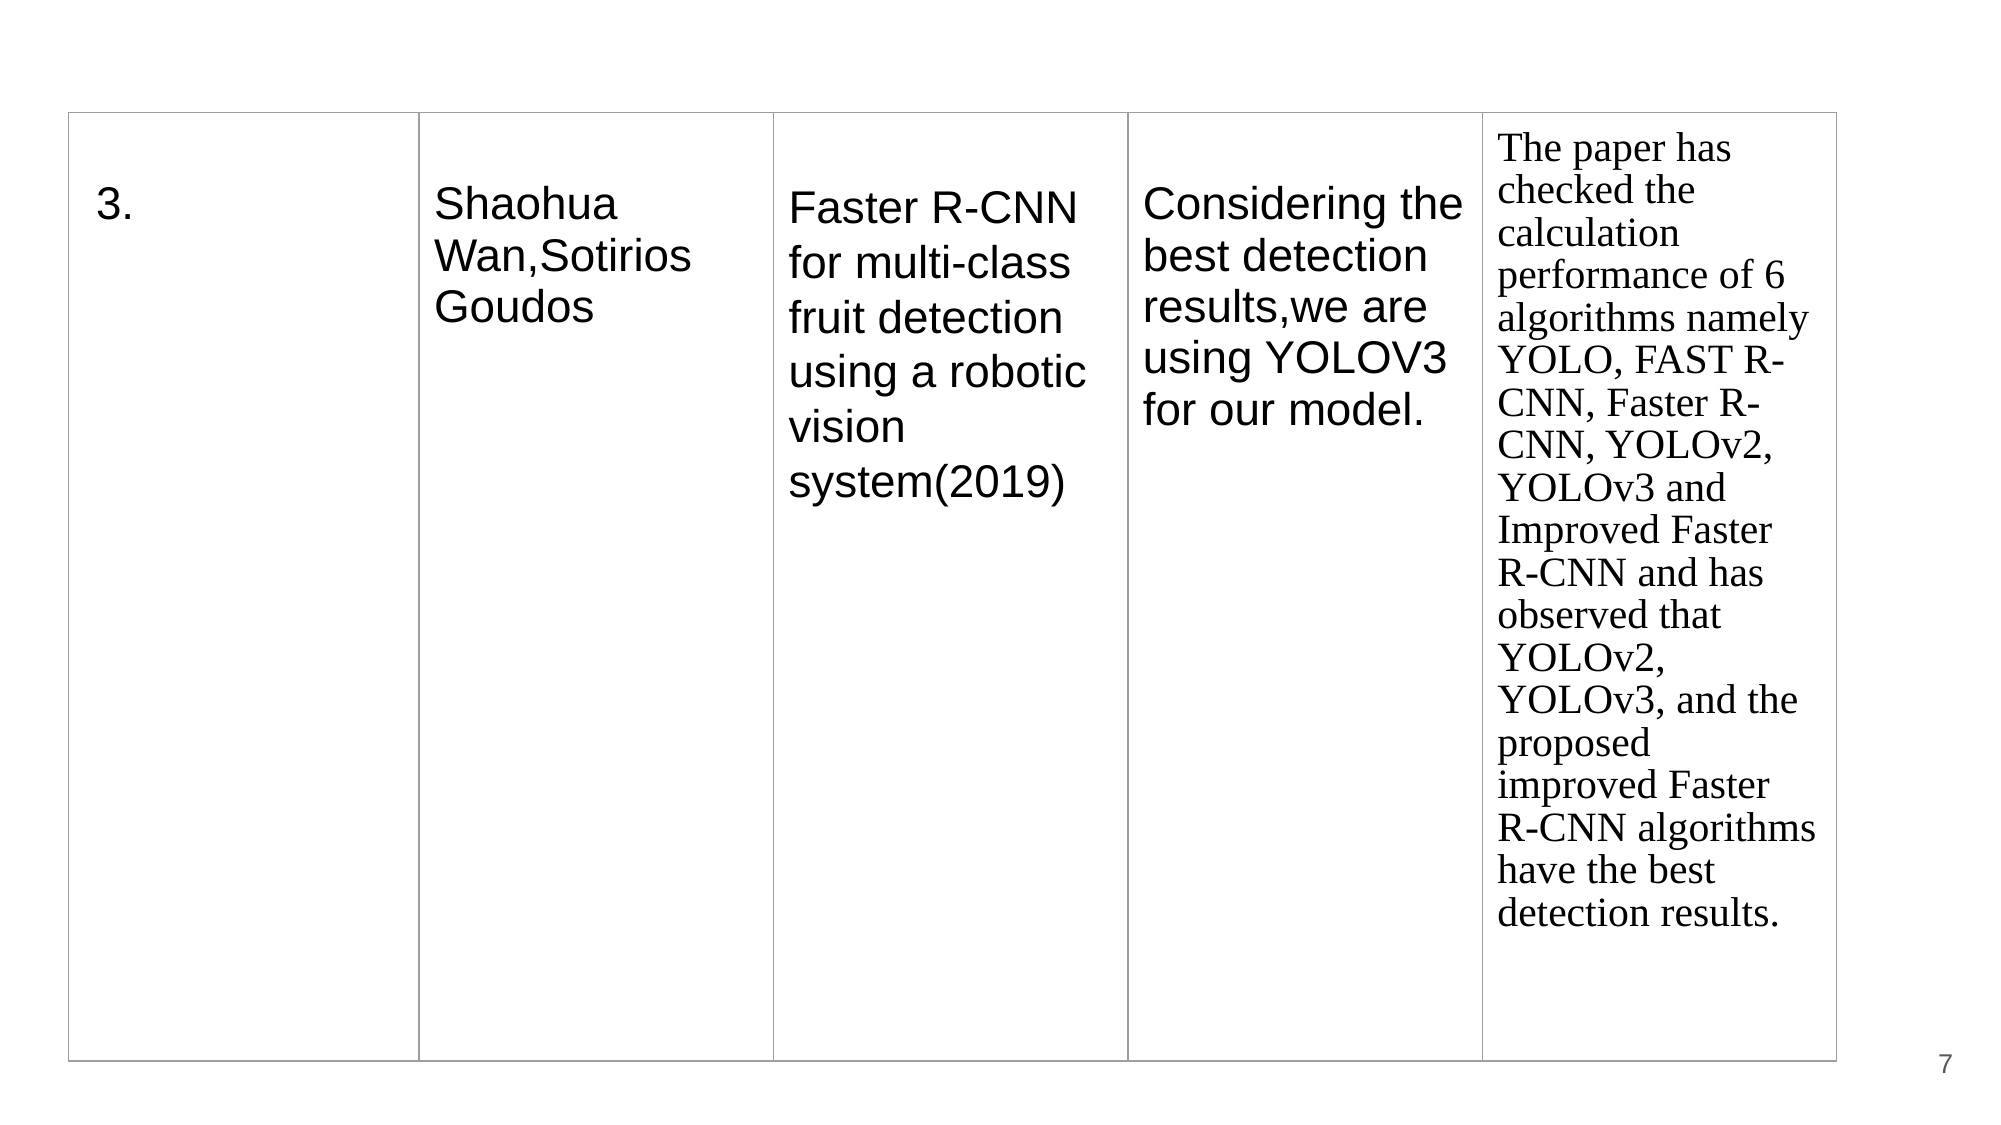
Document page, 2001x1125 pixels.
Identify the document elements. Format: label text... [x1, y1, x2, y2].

table_header 3. [69, 113, 418, 1060]
slide_number 7 [1853, 1019, 1974, 1106]
table_header Shaohua Wan,Sotirios Goudos [420, 113, 773, 1060]
table_header Considering the best detection results,we are using YOLOV3 for our model. [1129, 113, 1482, 1060]
table_header Faster R-CNN for multi-class fruit detection using a robotic vision system(2019) [774, 113, 1127, 1060]
table_header The paper has checked the calculation performance of 6 algorithms namely YOLO, FAST R-CNN, Faster R-CNN, YOLOv2, YOLOv3 and Improved Faster R-CNN and has observed that YOLOv2, YOLOv3, and the proposed improved Faster R-CNN algorithms have the best detection results. [1483, 113, 1836, 1060]
